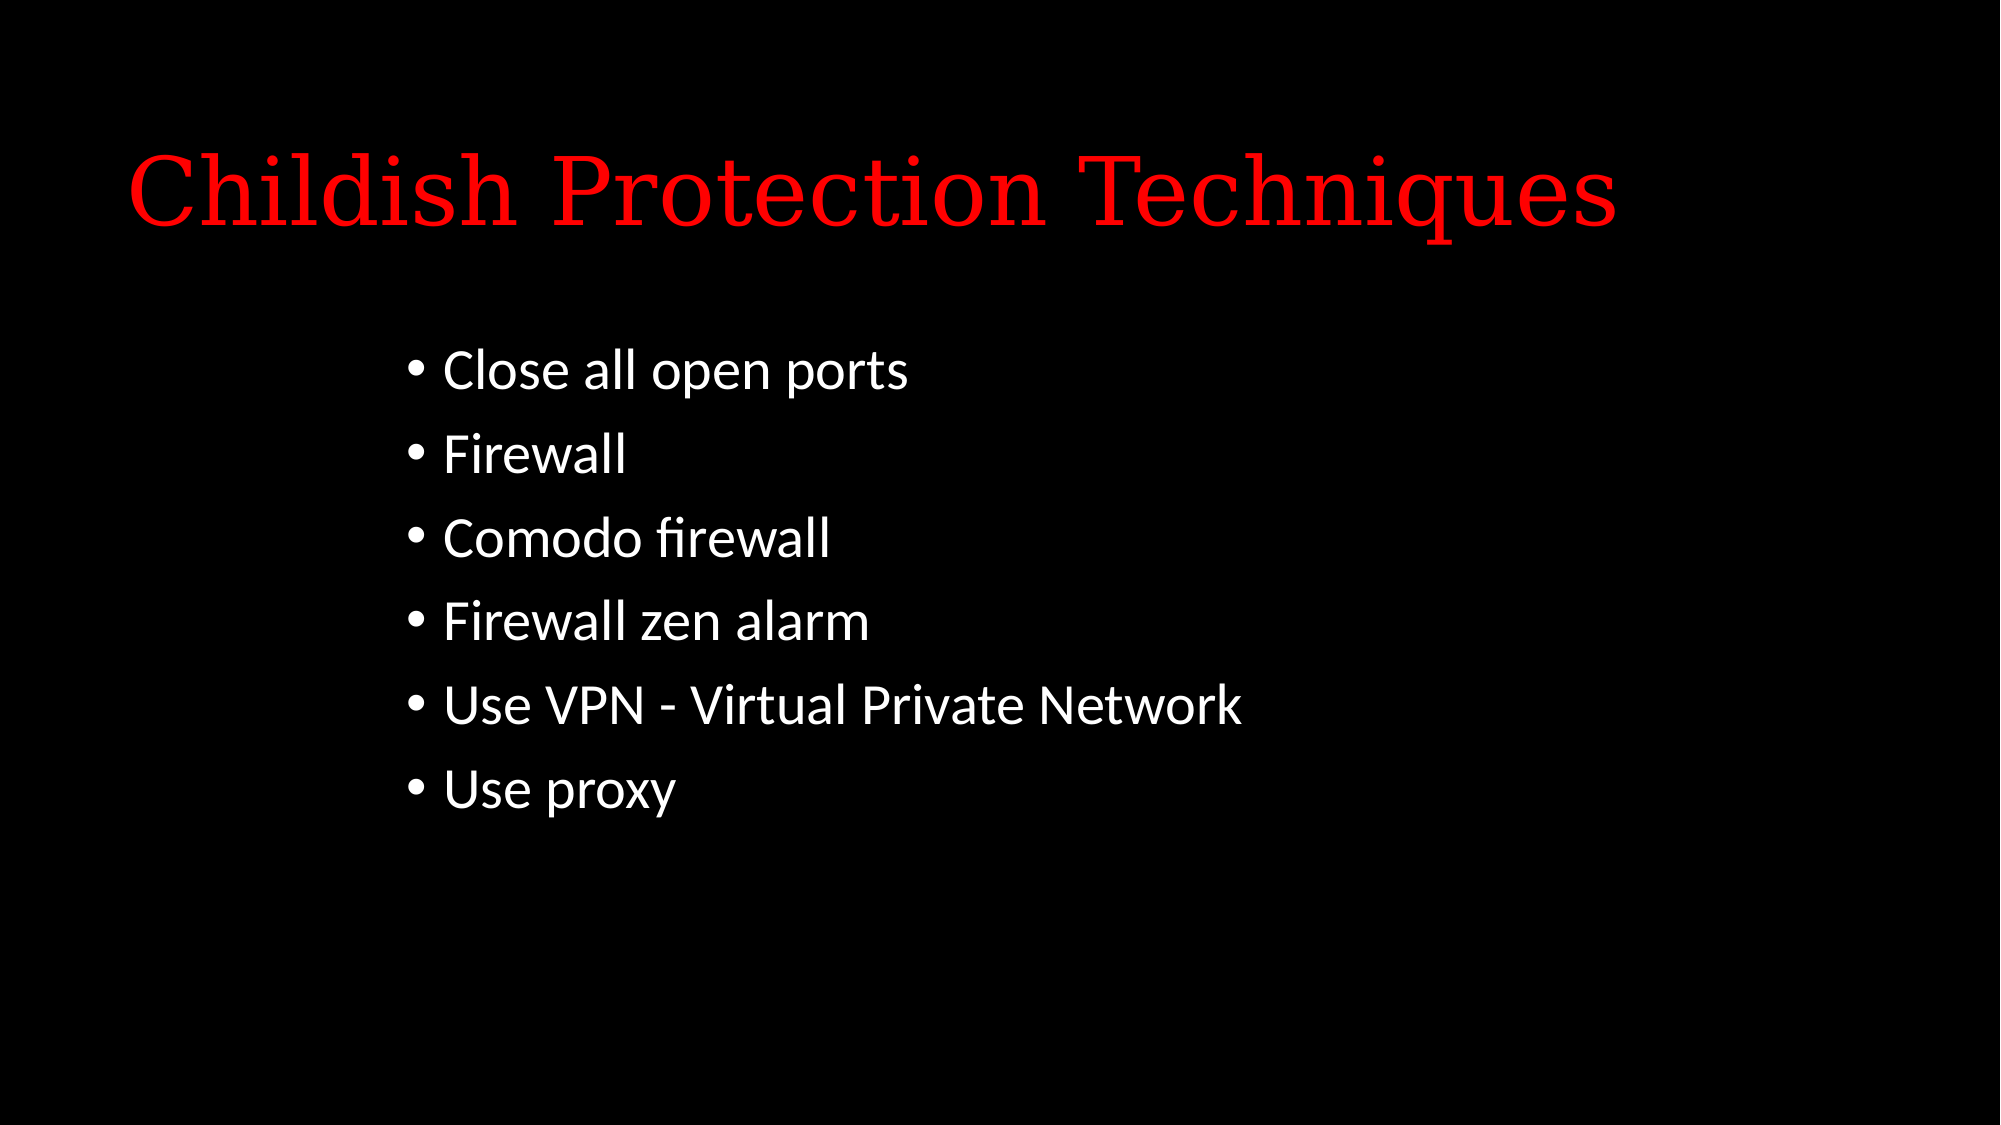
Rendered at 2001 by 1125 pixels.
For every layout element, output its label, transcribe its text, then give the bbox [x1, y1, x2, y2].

text_box Childish Protection Techniques [111, 100, 1886, 291]
text_box Close all open ports Firewall Comodo firewall Firewall zen alarm Use VPN - Virtual Private Network Use proxy [391, 332, 1802, 969]
